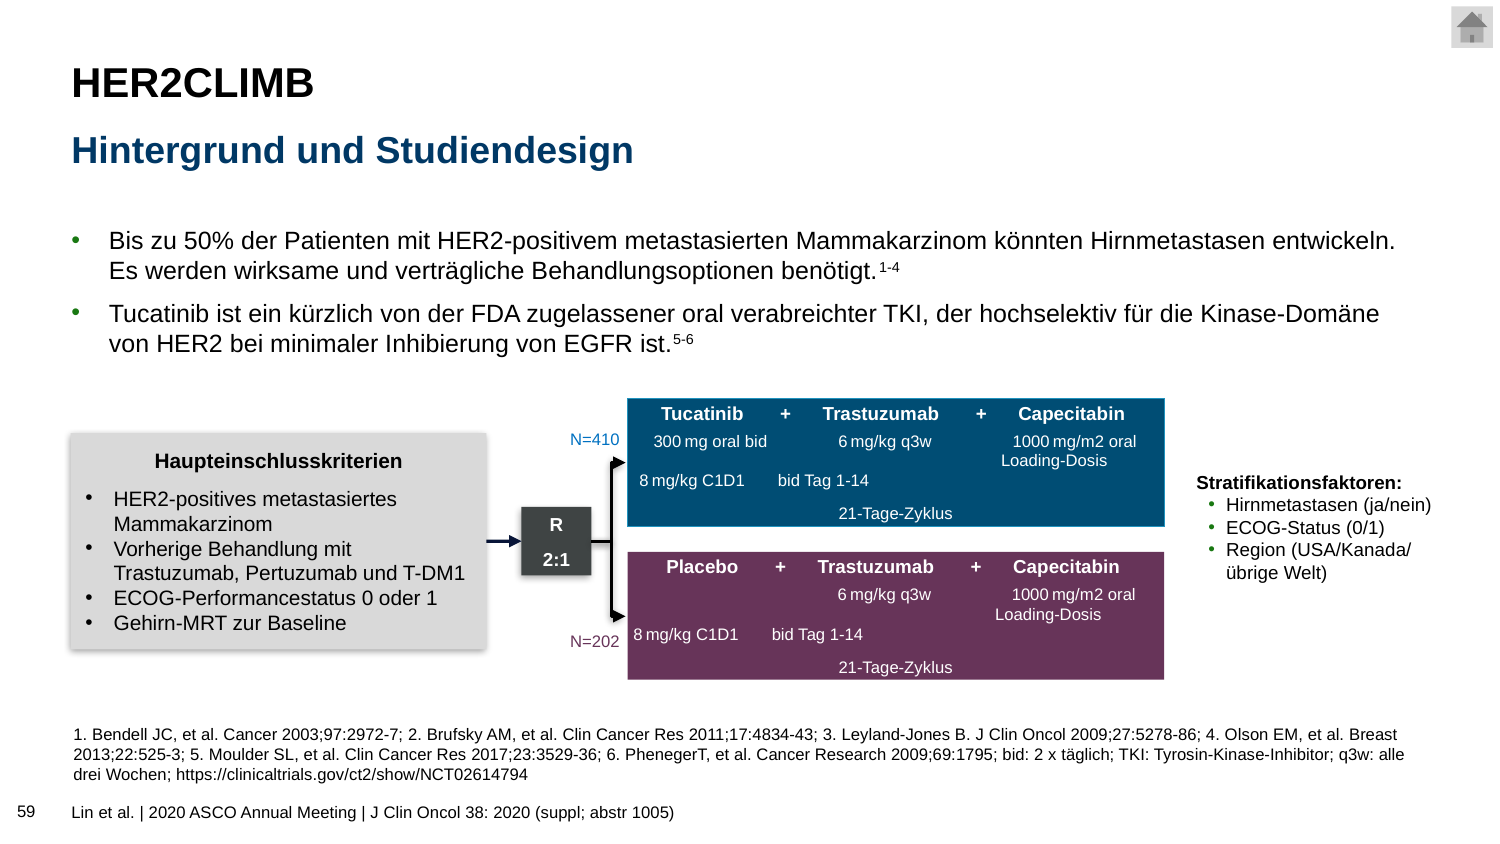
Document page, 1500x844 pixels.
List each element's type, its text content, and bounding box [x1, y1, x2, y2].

title HER2CLIMB [71, 44, 1430, 119]
slide_number 59 [2, 790, 68, 829]
text_box 1. Bendell JC, et al. Cancer 2003;97:2972-7; 2. Brufsky AM, et al. Clin Cancer Res 2011;17:4834-43; 3. Leyland-Jones B. J Clin Oncol 2009;27:5278-86; 4. Olson EM, et al. Breast 2013;22:525-3; 5. Moulder SL, et al. Clin Cancer Res 2017;23:3529-36; 6. PhenegerT, et al. Cancer Research 2009;69:1795; bid: 2 x täglich; TKI: Tyrosin-Kinase-Inhibitor; q3w: alle drei Wochen; https://clinicaltrials.gov/ct2/show/NCT02614794 [73, 724, 1432, 785]
text_box Stratifikationsfaktoren: Hirnmetastasen (ja/nein) ECOG-Status (0/1) Region (USA/Kanada/ übrige Welt) [1180, 461, 1470, 592]
footer Lin et al. | 2020 ASCO Annual Meeting | J Clin Oncol 38: 2020 (suppl; abstr 1005) [71, 794, 1430, 832]
subtitle Hintergrund und Studiendesign [71, 119, 1430, 178]
text_box Placebo + Trastuzumab + Capecitabin 6 mg/kg q3w 1000 mg/m2 oral Loading-Dosis 8 mg/kg C1D1 bid Tag 1-14 21-Tage-Zyklus [627, 551, 1165, 680]
text_box N=410 [555, 421, 635, 457]
list Bis zu 50% der Patienten mit HER2-positivem metastasierten Mammakarzinom könnten Hirnmetastasen entwickeln. Es werden wirksame und verträgliche Behandlungsoptionen benötigt.1-4 Tucatinib ist ein kürzlich von der FDA zugelassener oral verabreichter TKI, der hochselektiv für die Kinase-Domäne von HER2 bei minimaler Inhibierung von EGFR ist.5-6 [71, 217, 1429, 459]
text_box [591, 462, 626, 540]
text_box Haupteinschlusskriterien HER2-positives metastasiertes Mammakarzinom Vorherige Behandlung mit Trastuzumab, Pertuzumab und T-DM1 ECOG-Performancestatus 0 oder 1 Gehirn-MRT zur Baseline [70, 432, 487, 650]
text_box Tucatinib + Trastuzumab + Capecitabin 300 mg oral bid 6 mg/kg q3w 1000 mg/m2 oral Loading-Dosis 8 mg/kg C1D1 bid Tag 1-14 21-Tage-Zyklus [627, 398, 1165, 527]
text_box N=202 [555, 623, 635, 659]
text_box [591, 541, 626, 617]
text_box R 2:1 [521, 506, 586, 576]
